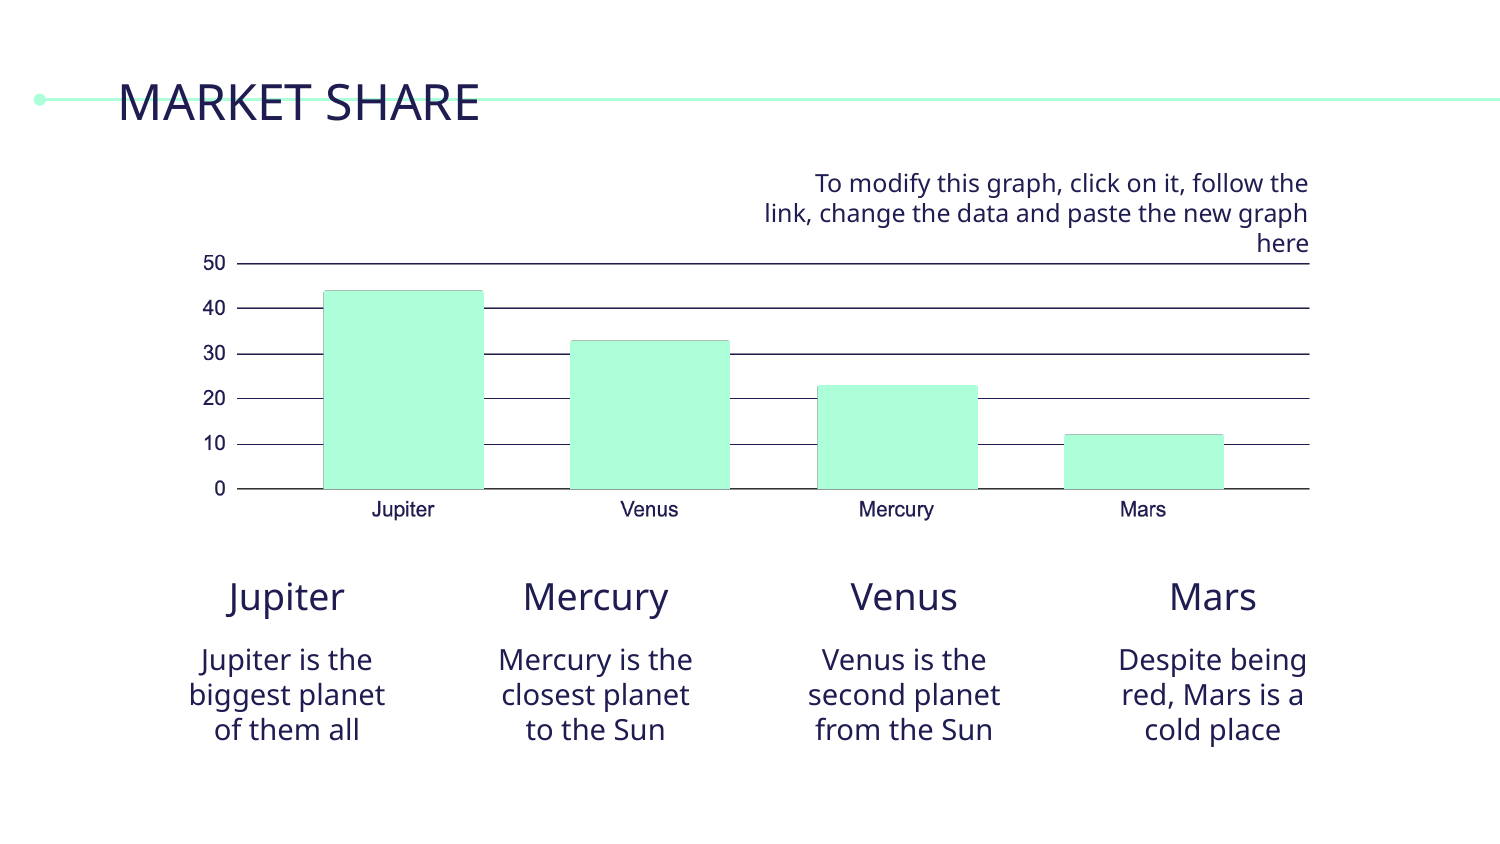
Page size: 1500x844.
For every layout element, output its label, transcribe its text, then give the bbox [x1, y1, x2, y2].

list Jupiter is the biggest planet of them all [165, 634, 409, 748]
list Mercury is the closest planet to the Sun [474, 634, 717, 748]
title Mercury [474, 544, 717, 634]
list Despite being red, Mars is a cold place [1091, 634, 1335, 748]
title MARKET SHARE [102, 55, 1101, 144]
text_box To modify this graph, click on it, follow the link, change the data and paste the new graph here [745, 152, 1325, 229]
title Venus [783, 544, 1026, 634]
title Jupiter [165, 544, 409, 634]
picture [175, 238, 1325, 535]
list Venus is the second planet from the Sun [783, 634, 1026, 748]
title Mars [1091, 544, 1335, 634]
